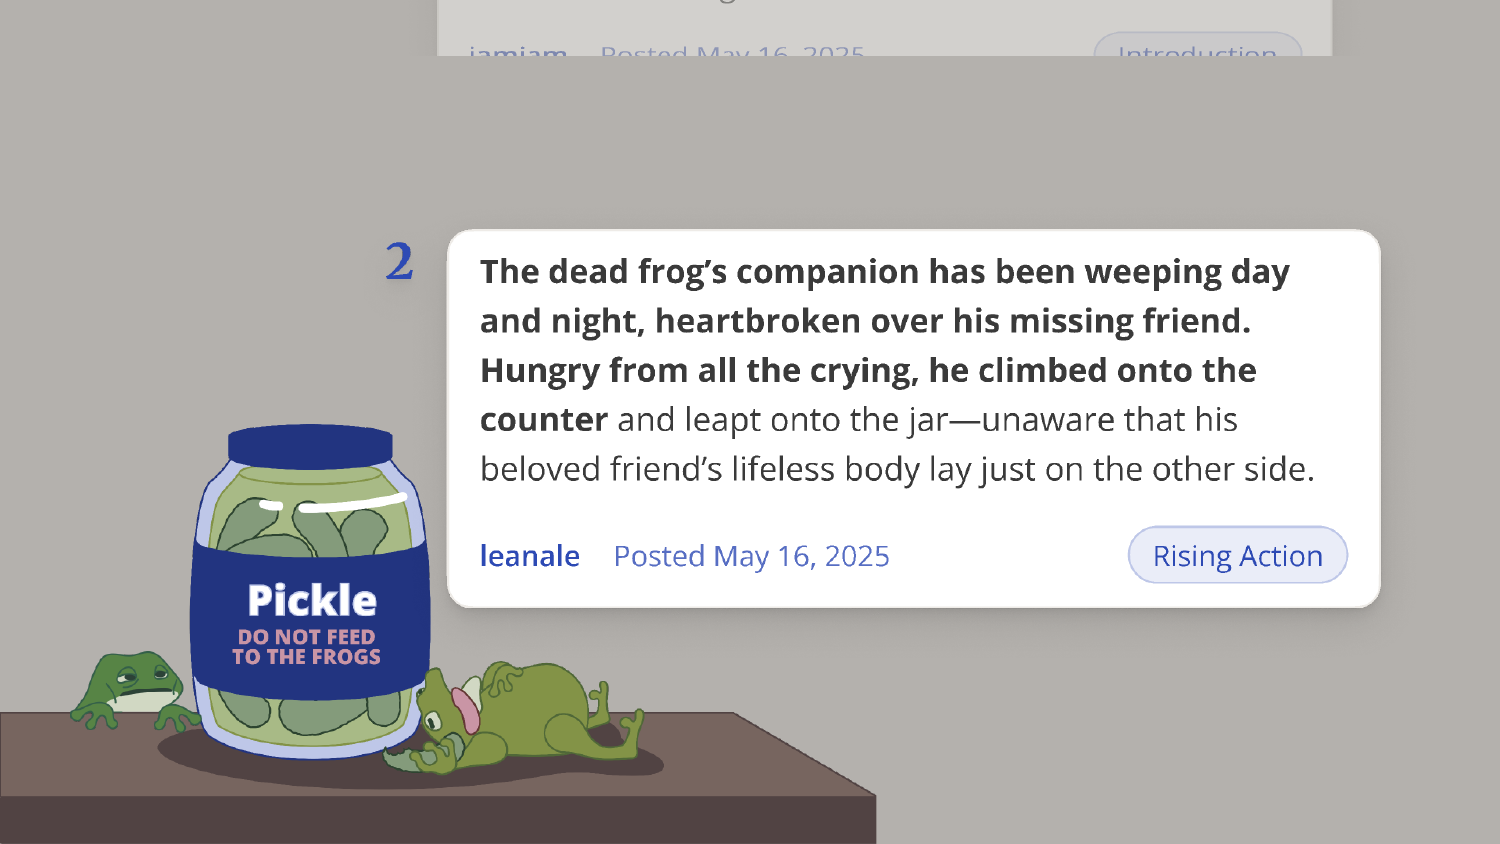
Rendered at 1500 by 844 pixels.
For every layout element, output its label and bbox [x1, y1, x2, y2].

picture [342, 0, 1419, 56]
picture [0, 199, 1425, 844]
